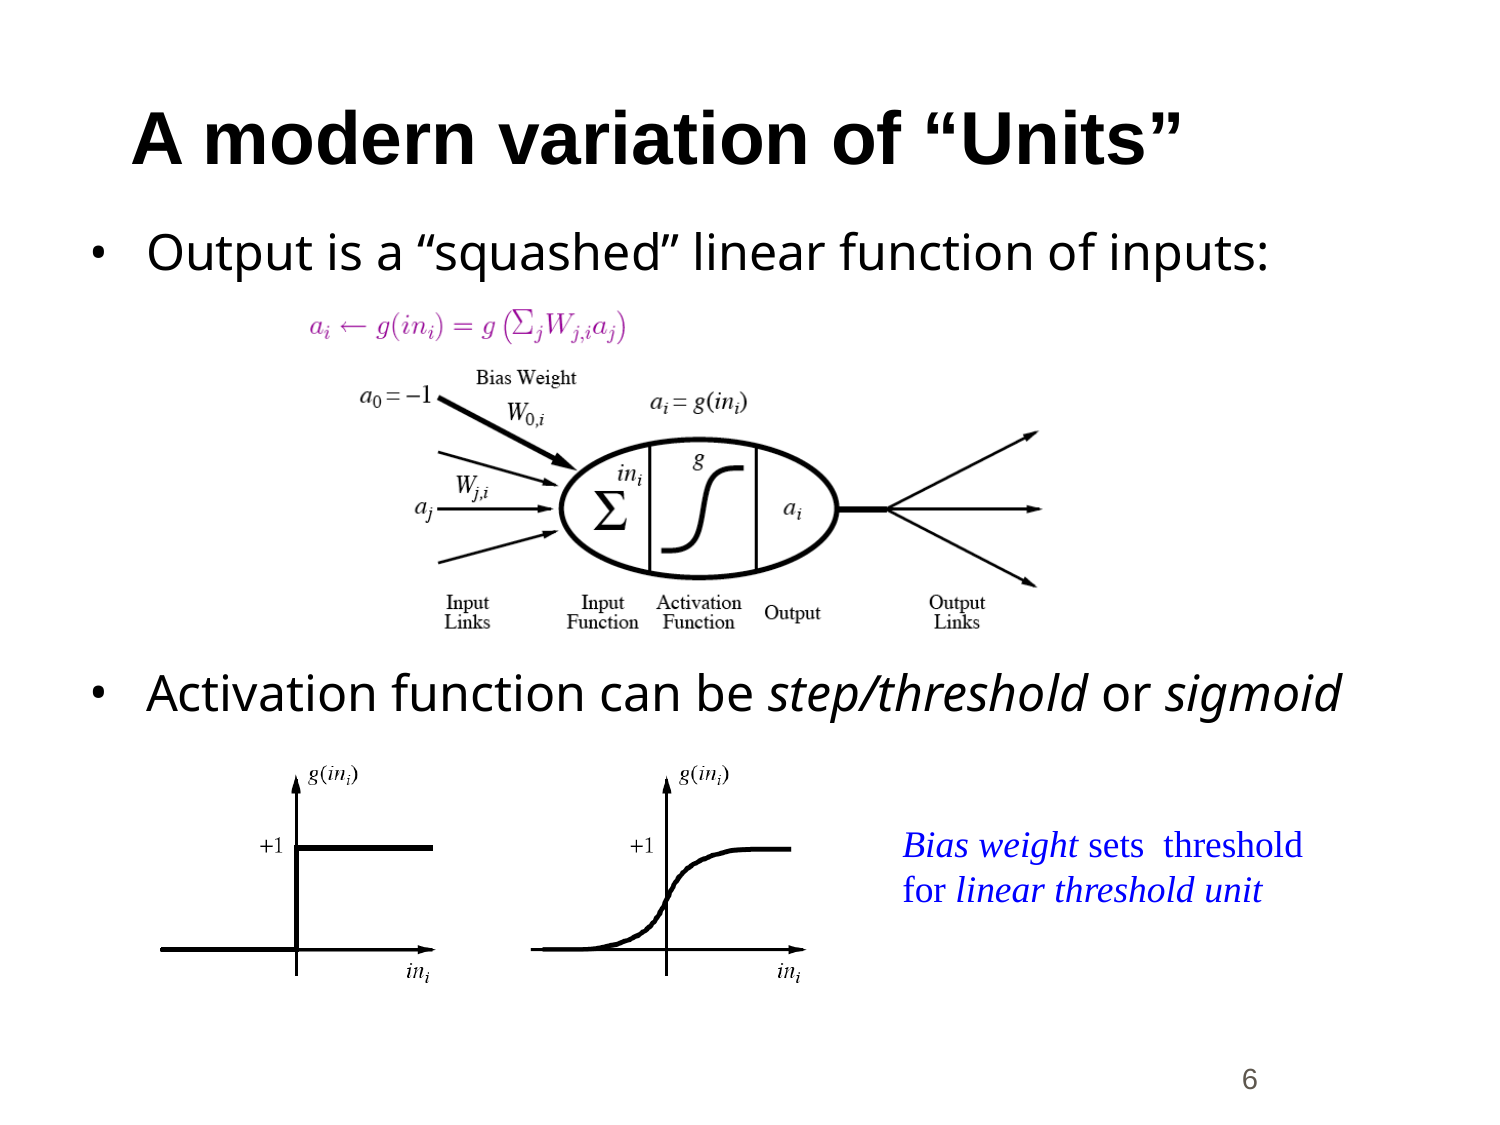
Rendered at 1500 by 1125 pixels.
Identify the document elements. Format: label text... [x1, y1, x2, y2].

text_box Bias weight sets threshold for linear threshold unit [887, 812, 1350, 918]
slide_number 6 [1074, 1042, 1426, 1104]
picture [299, 299, 1061, 646]
picture [149, 757, 817, 988]
list Output is a “squashed” linear function of inputs: Activation function can be step/threshold or sigmoid [74, 211, 1359, 746]
title A modern variation of “Units” [115, 61, 1392, 188]
